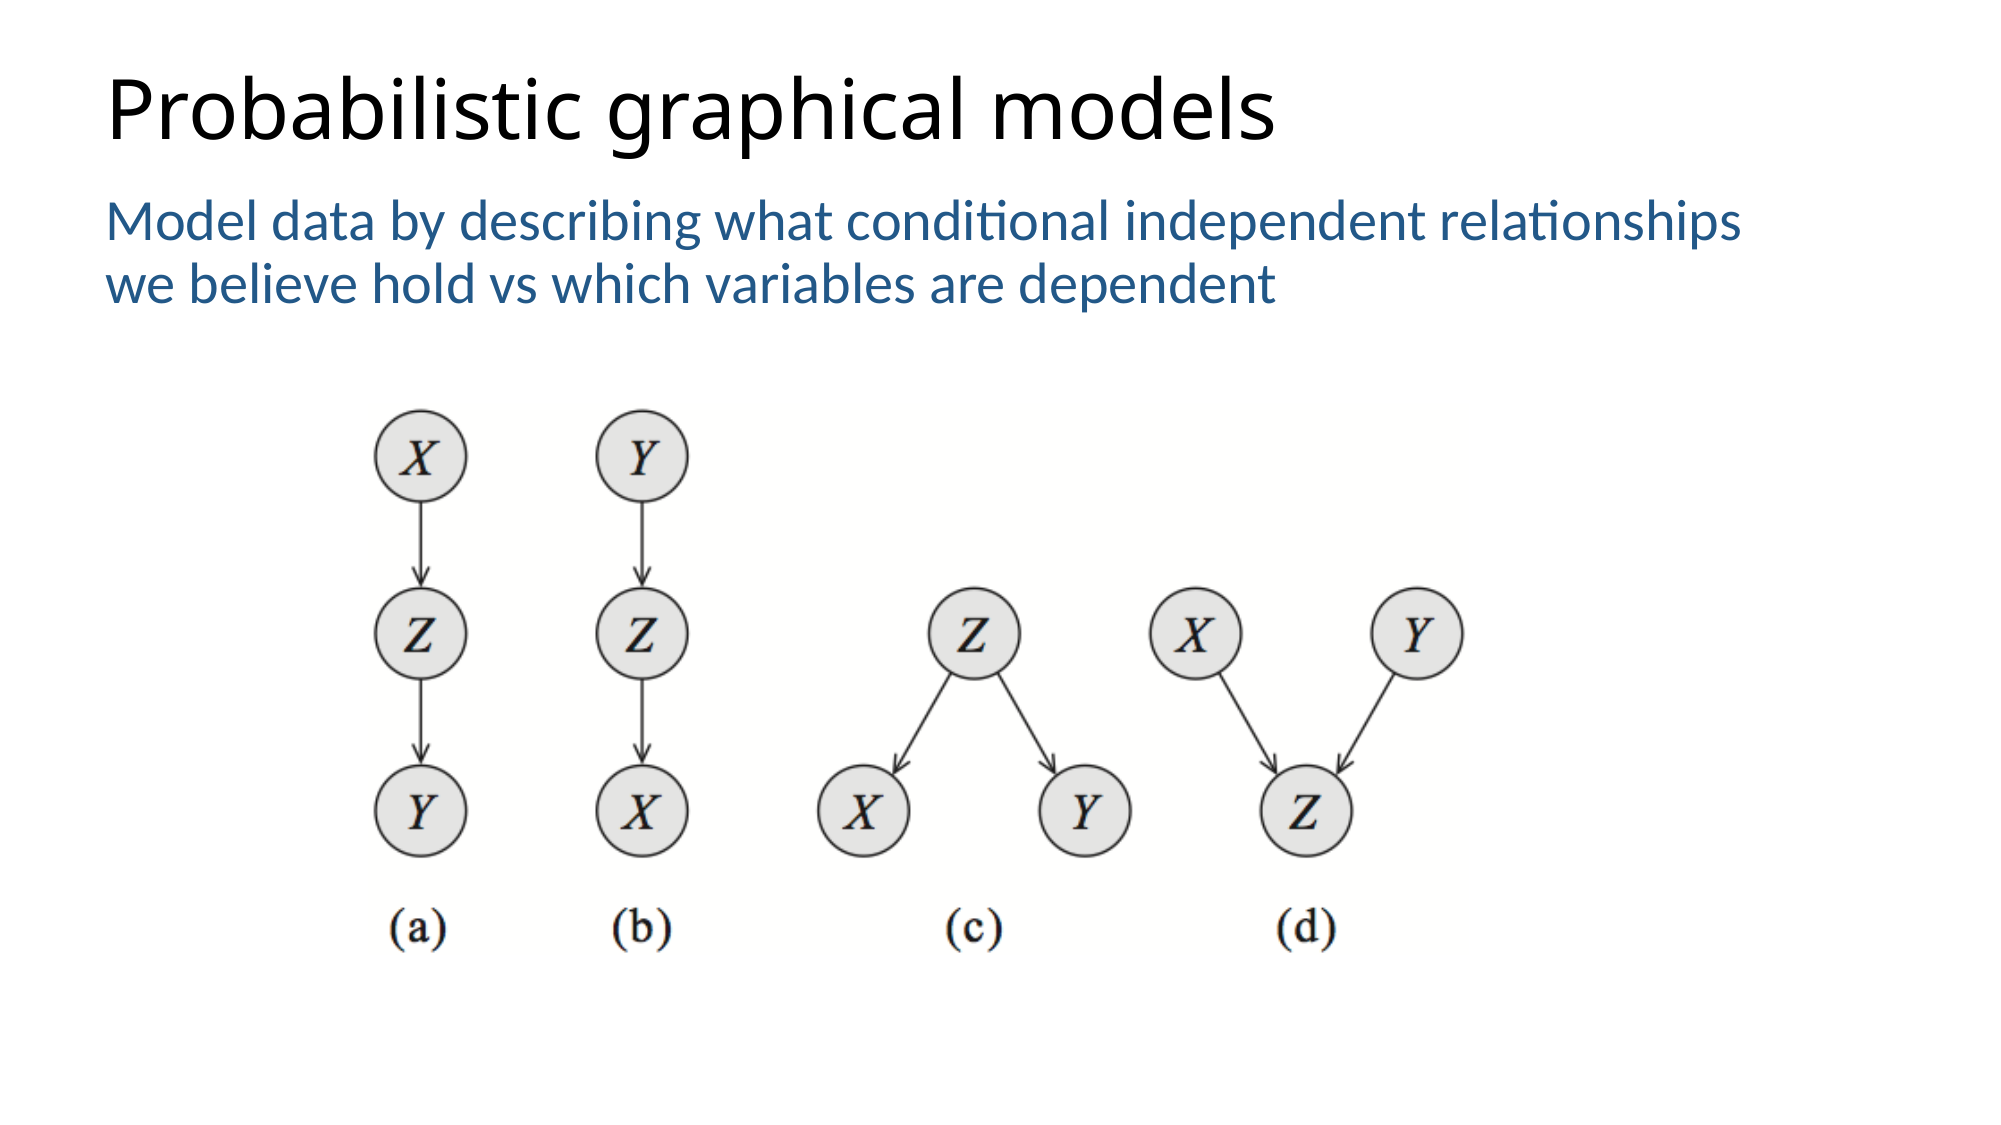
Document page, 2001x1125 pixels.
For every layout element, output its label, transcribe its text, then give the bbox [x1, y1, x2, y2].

list Model data by describing what conditional independent relationships we believe hold vs which variables are dependent [90, 182, 1816, 518]
title Probabilistic graphical models [90, 60, 1816, 164]
picture [342, 377, 1483, 994]
